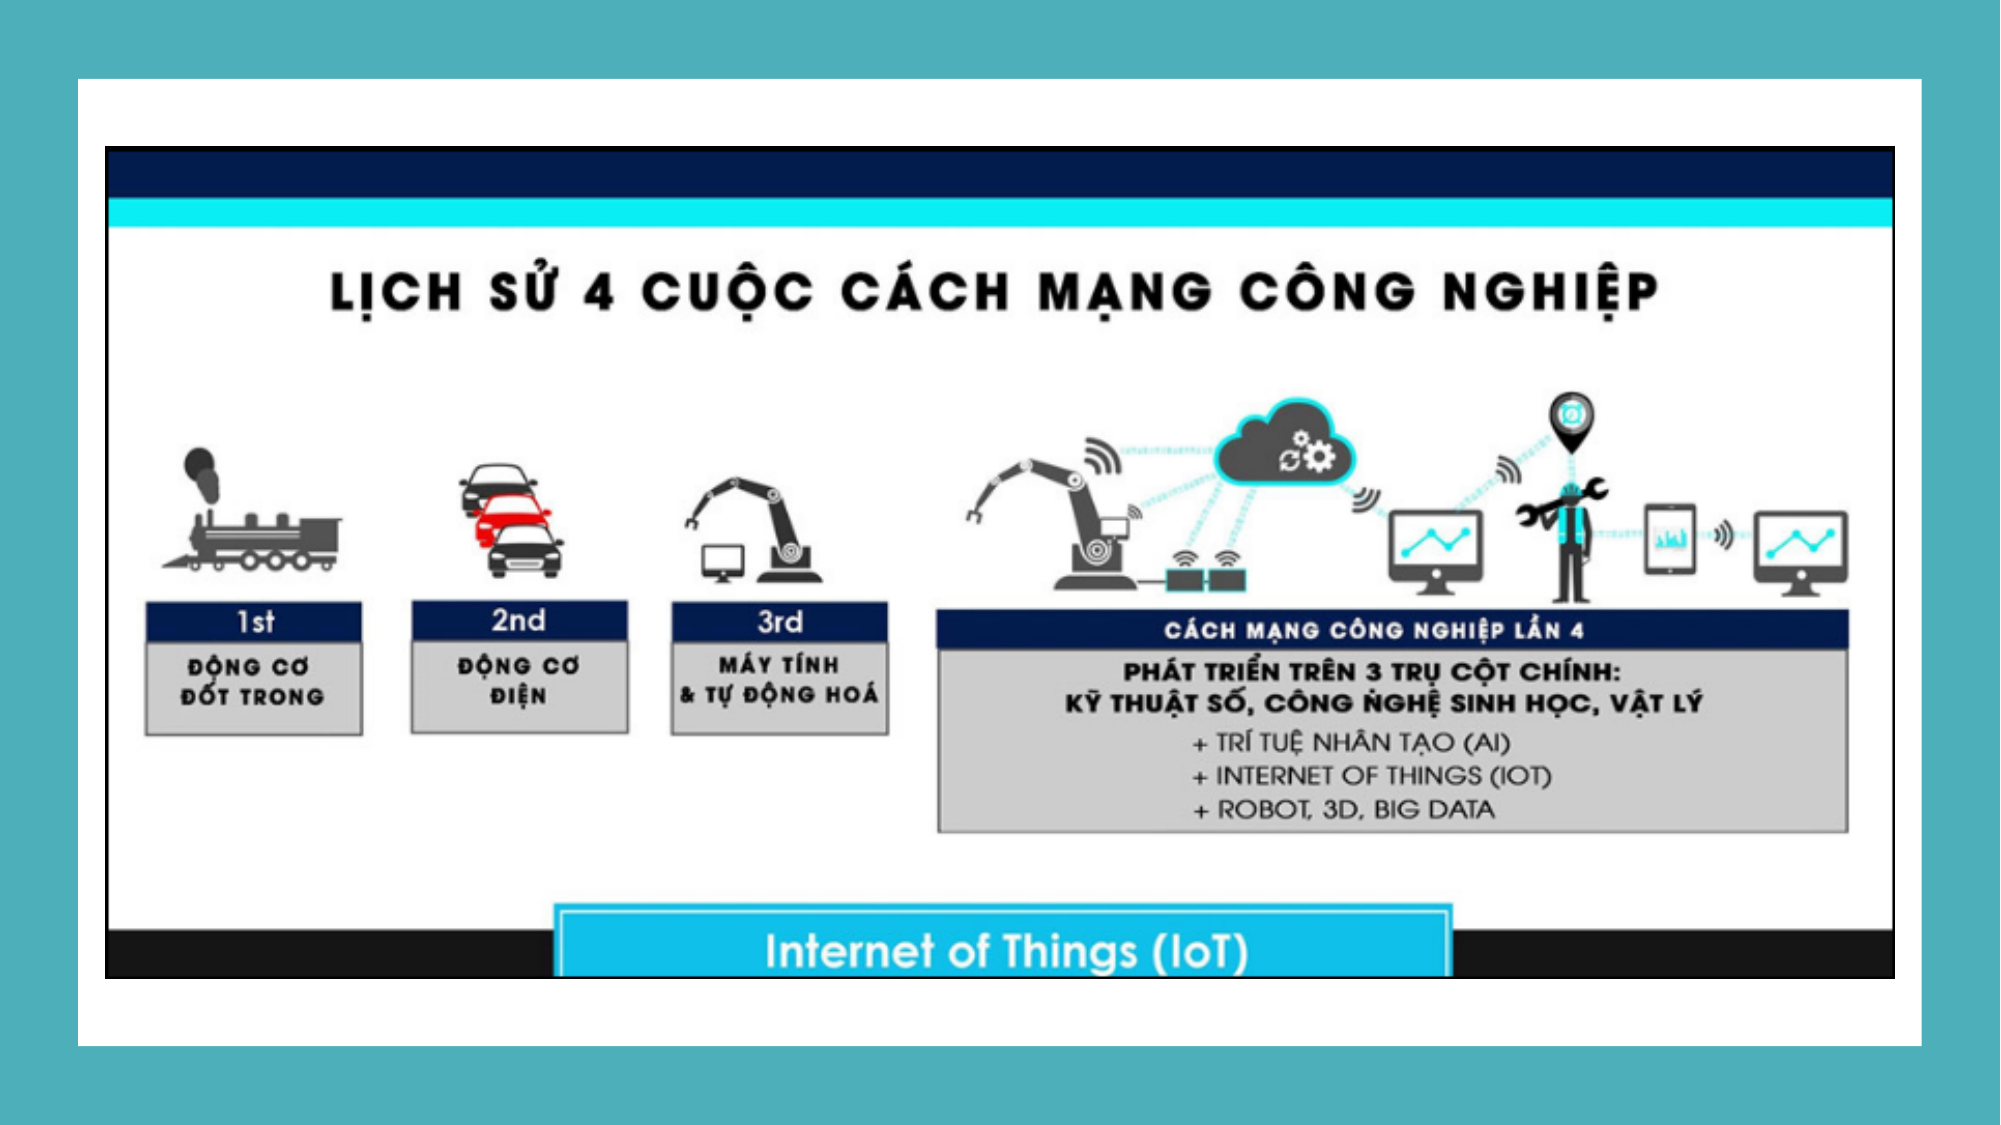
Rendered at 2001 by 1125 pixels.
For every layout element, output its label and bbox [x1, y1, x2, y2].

text_box [0, 0, 2000, 1125]
list [105, 146, 1895, 979]
text_box [77, 78, 1923, 1047]
